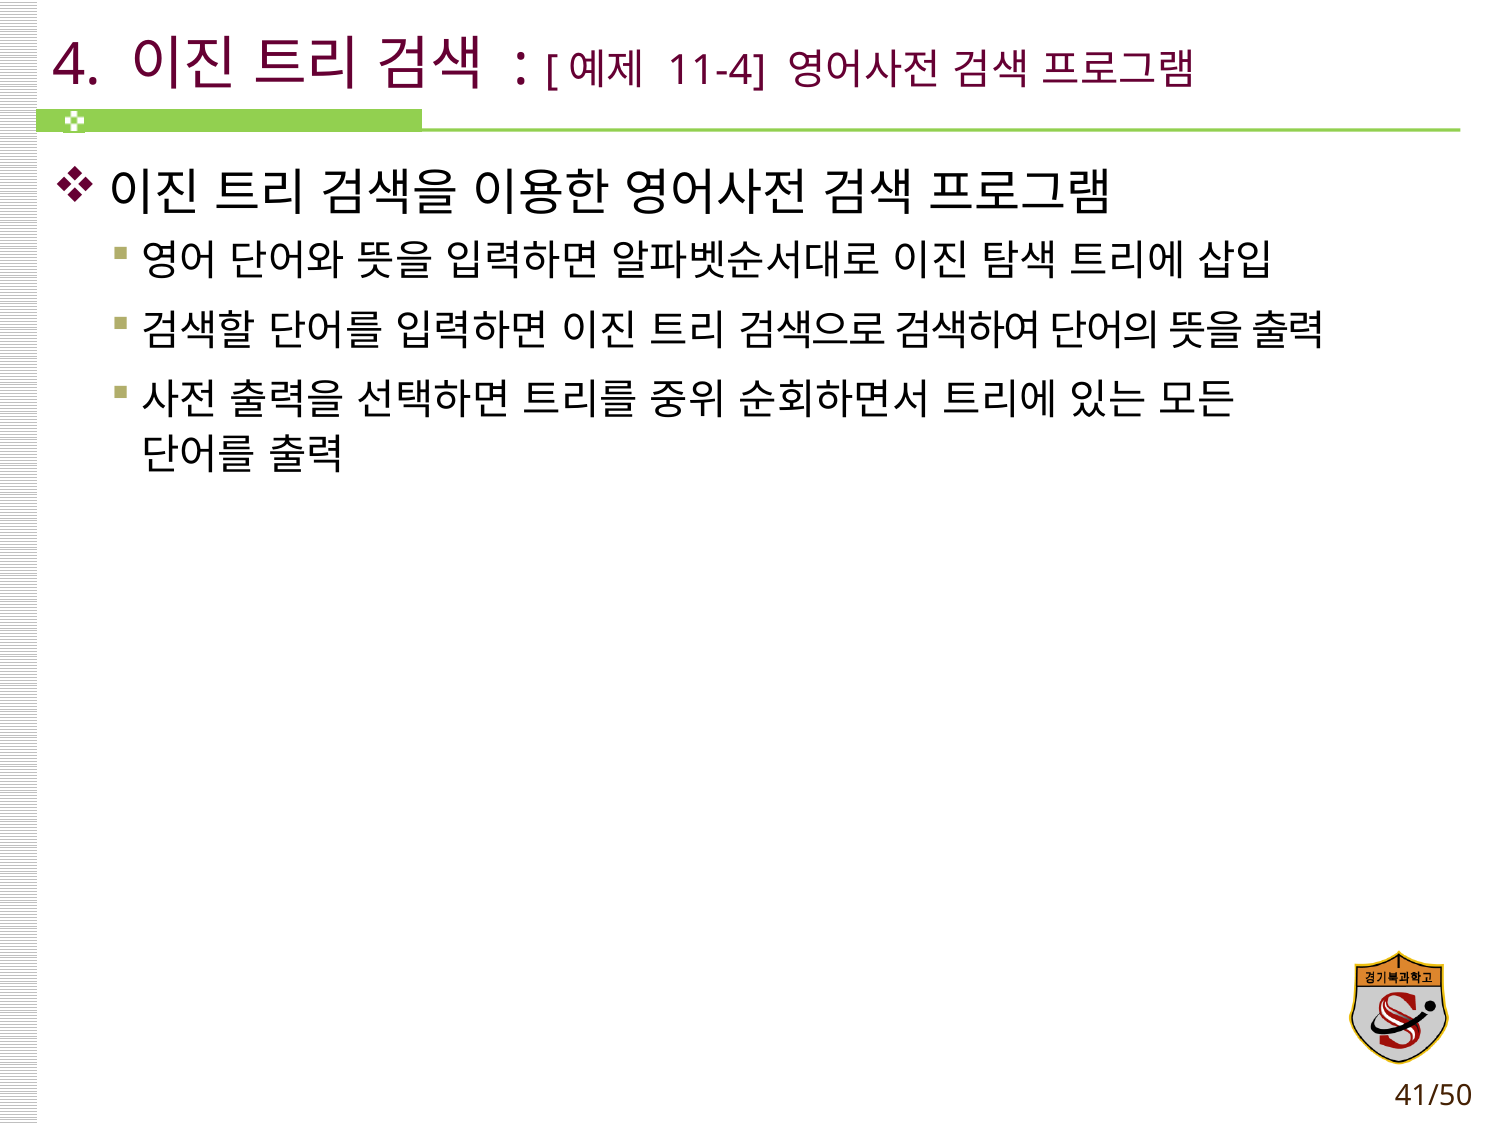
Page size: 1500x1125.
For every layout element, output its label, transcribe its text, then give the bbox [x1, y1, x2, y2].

picture [65, 111, 84, 131]
title 4. 이진 트리 검색 : [예제 11-4] 영어사전 검색 프로그램 [37, 13, 1306, 109]
list 이진 트리 검색을 이용한 영어사전 검색 프로그램 영어 단어와 뜻을 입력하면 알파벳순서대로 이진 탐색 트리에 삽입 검색할 단어를 입력하면 이진 트리 검색으로 검색하여 단어의 뜻을 출력 사전 출력을 선택하면 트리를 중위 순회하면서 트리에 있는 모든 단어를 출력 [37, 152, 1463, 1091]
